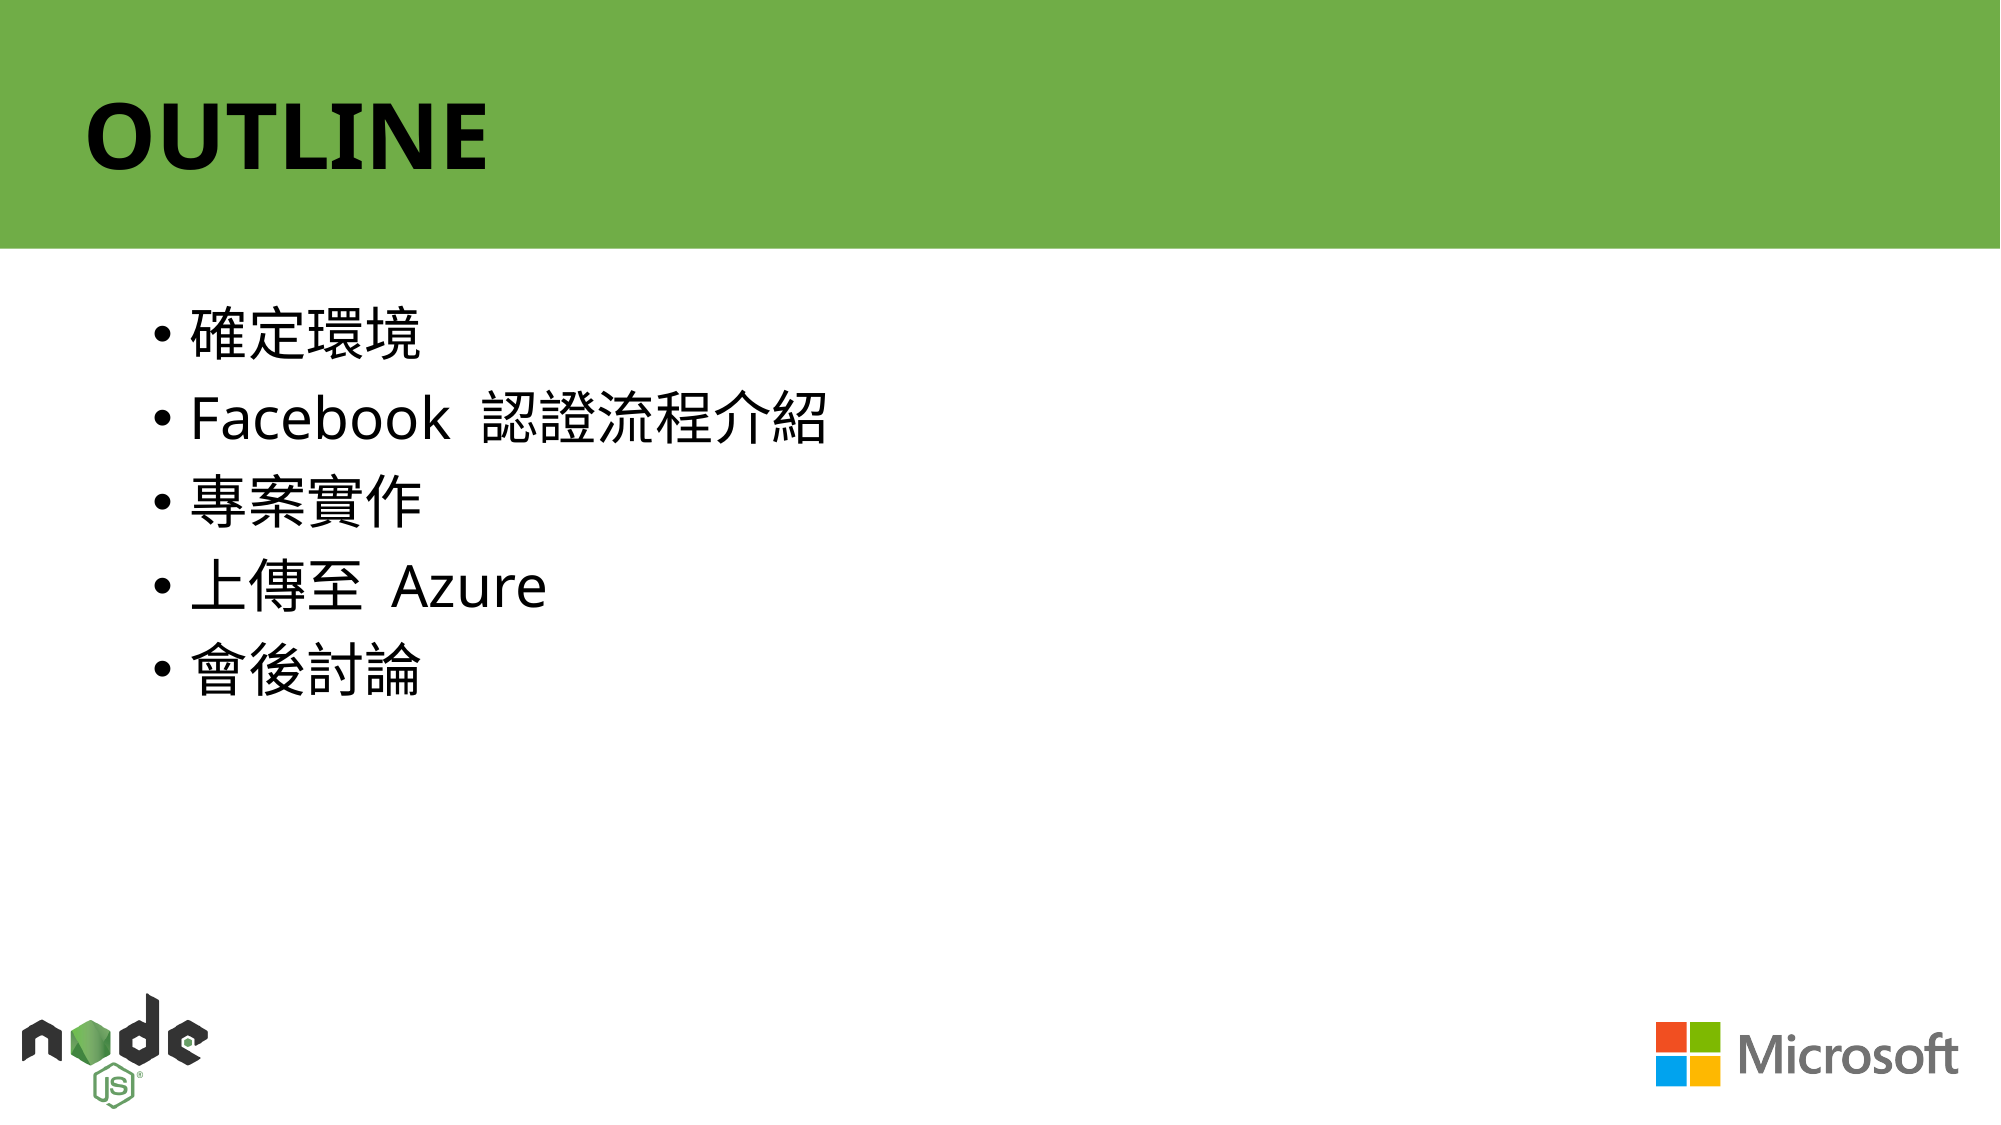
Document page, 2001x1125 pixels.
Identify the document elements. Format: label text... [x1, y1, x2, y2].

list 確定環境 Facebook 認證流程介紹 專案實作 上傳至 Azure 會後討論 [137, 298, 1863, 1012]
picture [3, 978, 227, 1124]
picture [1614, 983, 2000, 1125]
title OUTLINE [68, 31, 1932, 249]
